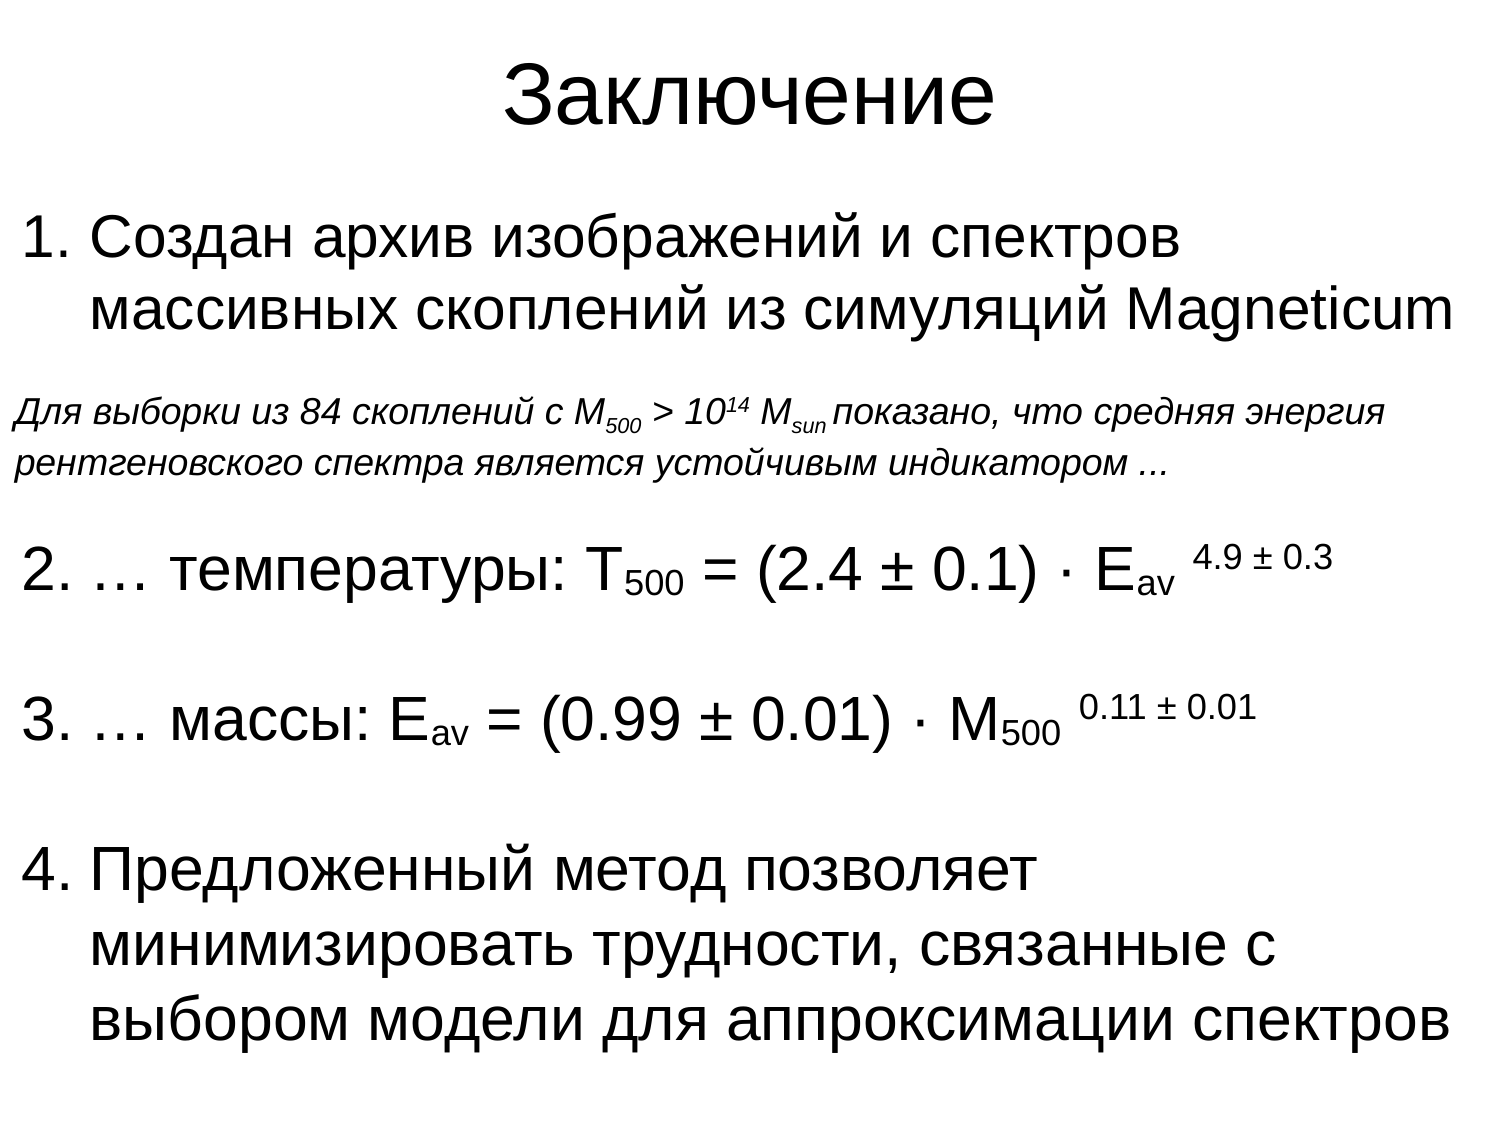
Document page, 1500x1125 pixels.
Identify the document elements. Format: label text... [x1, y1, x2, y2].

text_box Создан архив изображений и спектров массивных скоплений из симуляций Magneticum Для выборки из 84 скоплений с M500 > 1014 Msun показано, что средняя энергия рентгеновского спектра является устойчивым индикатором ... … температуры: T500 = (2.4 ± 0.1) · Eav 4.9 ± 0.3 … массы: Eav = (0.99 ± 0.01) · M500 0.11 ± 0.01 Предложенный метод позволяет минимизировать трудности, связанные с выбором модели для аппроксимации спектров [0, 189, 1500, 1056]
text_box Заключение [74, 0, 1425, 189]
